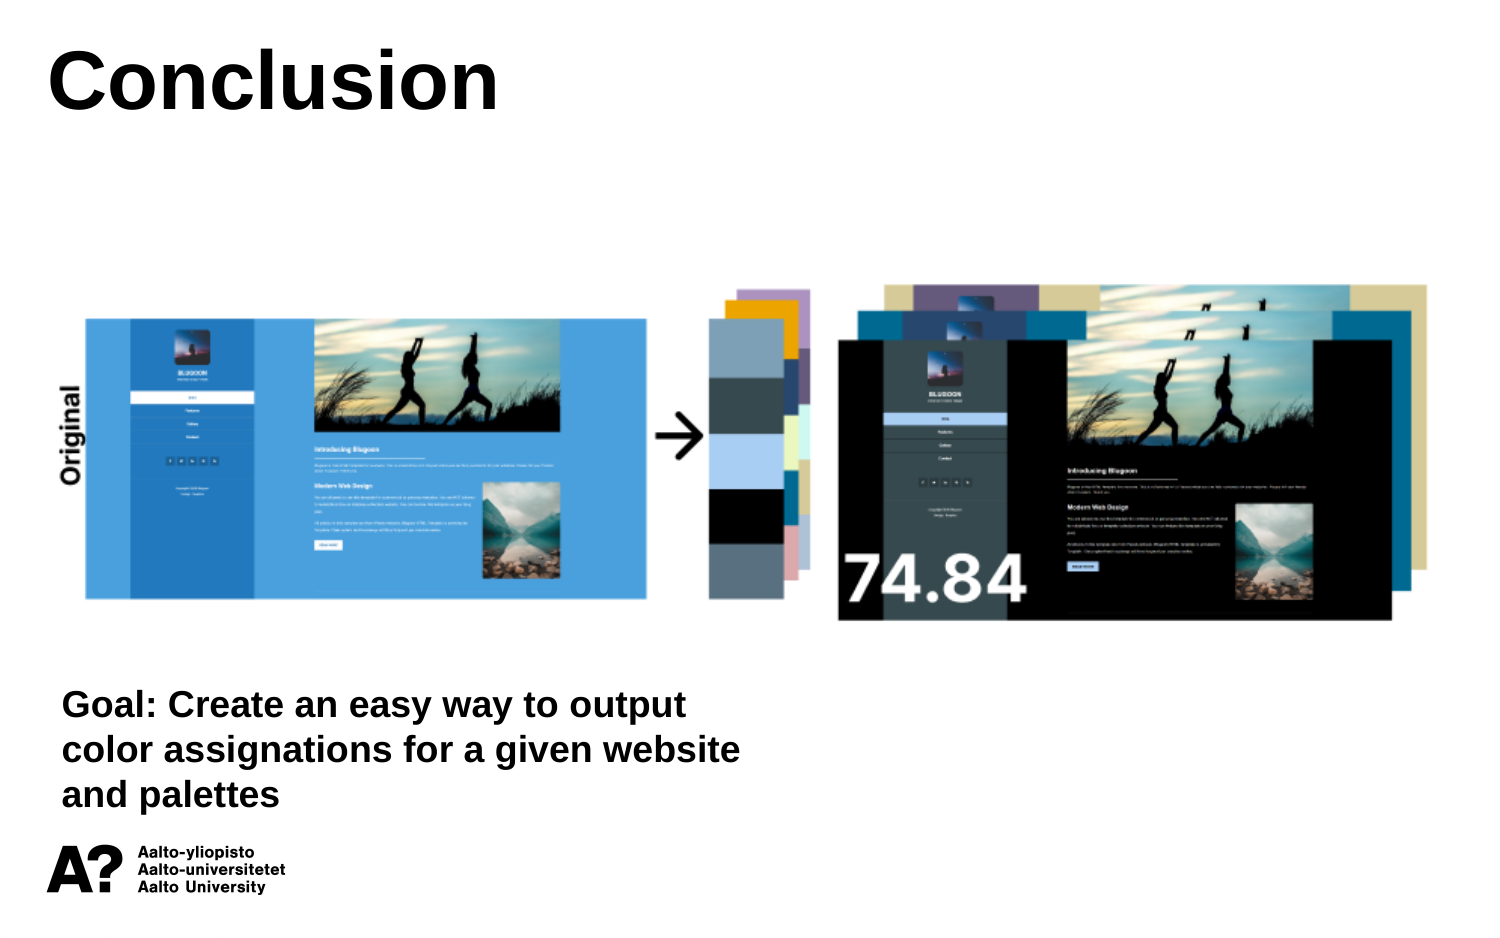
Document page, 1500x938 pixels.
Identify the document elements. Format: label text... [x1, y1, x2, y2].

text_box Goal: Create an easy way to output color assignations for a given website and palettes [46, 672, 803, 822]
picture [0, 799, 333, 938]
list Conclusion [47, 25, 1442, 208]
picture [19, 268, 1469, 645]
